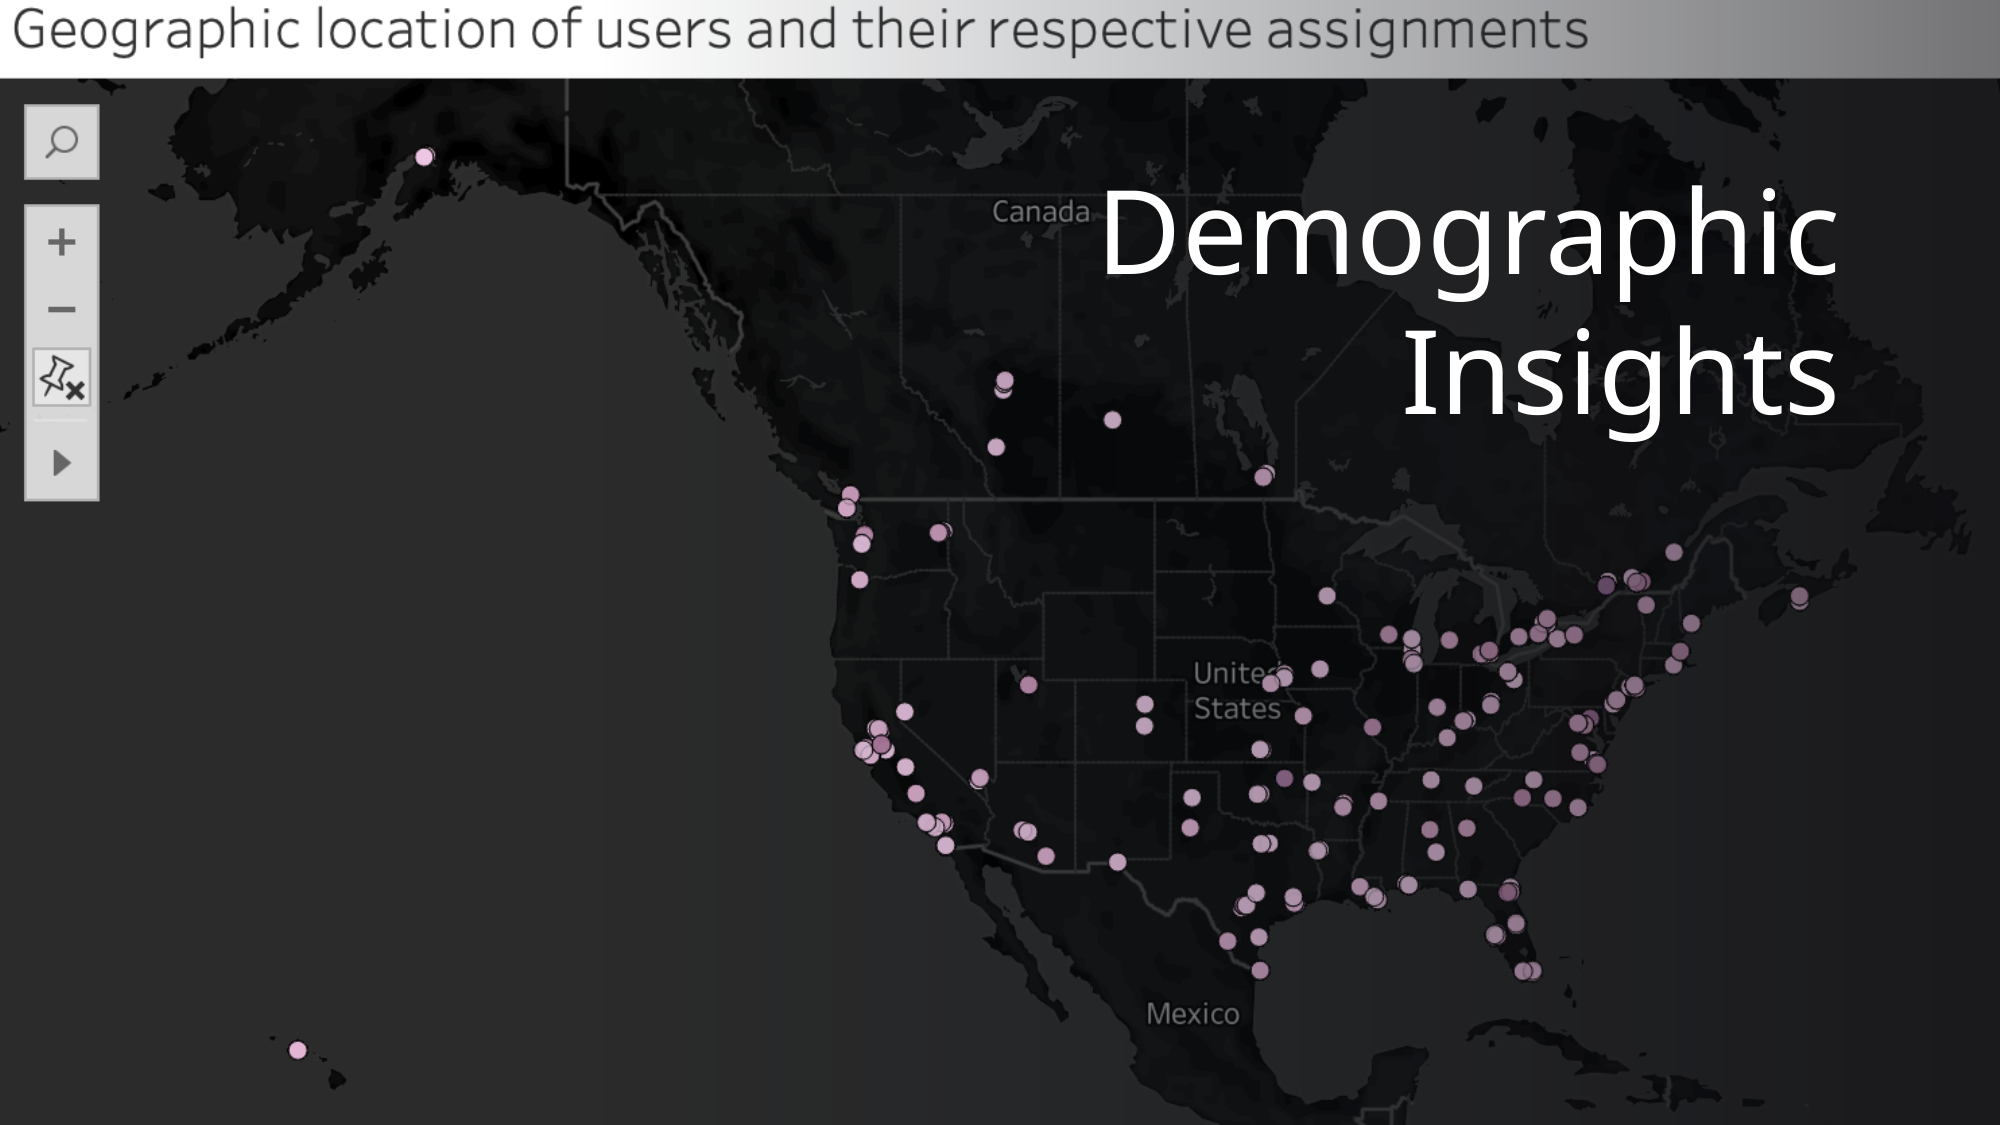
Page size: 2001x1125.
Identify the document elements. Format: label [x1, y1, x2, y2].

list [0, 0, 2000, 1125]
